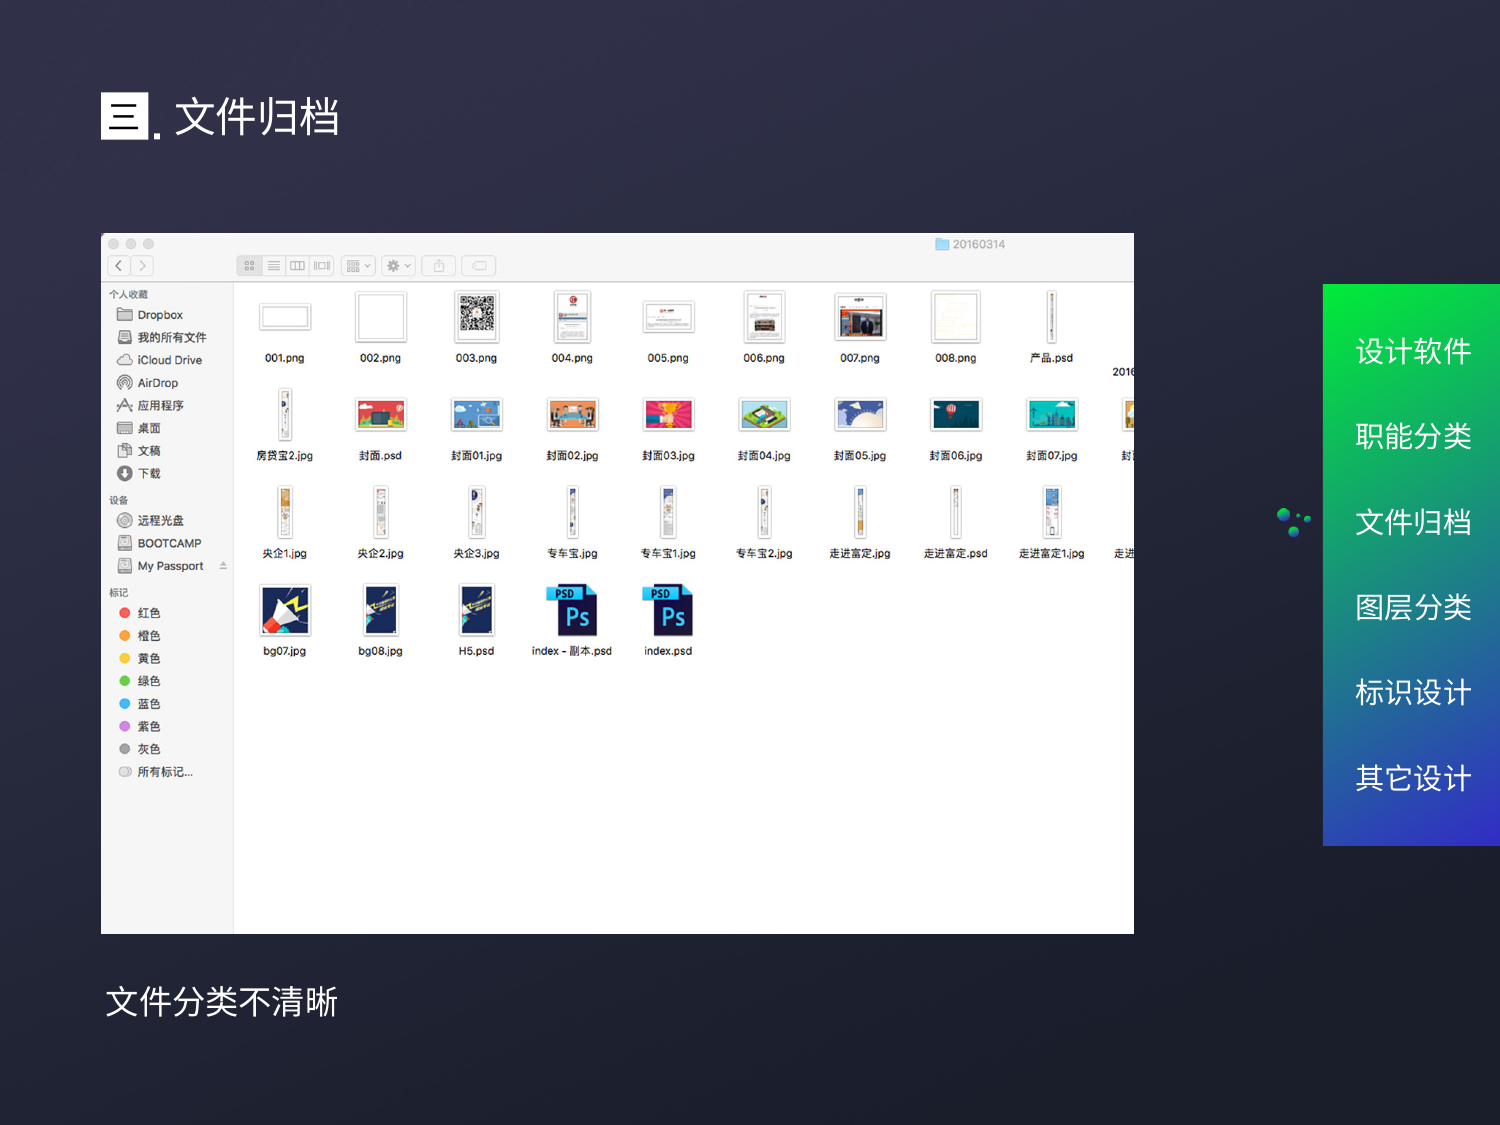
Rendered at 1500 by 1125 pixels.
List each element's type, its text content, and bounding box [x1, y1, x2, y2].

text_box 其它设计 [1340, 752, 1488, 803]
text_box 标识设计 [1340, 667, 1488, 717]
text_box 文件归档 [159, 83, 357, 149]
picture [0, 0, 1500, 1125]
text_box 图层分类 [1340, 582, 1488, 632]
text_box 三 [92, 88, 156, 144]
text_box 文件归档 [1340, 496, 1488, 547]
text_box 设计软件 [1340, 326, 1488, 376]
text_box [1322, 283, 1500, 846]
text_box 职能分类 [1340, 411, 1488, 462]
text_box 文件分类不清晰 [91, 974, 354, 1029]
